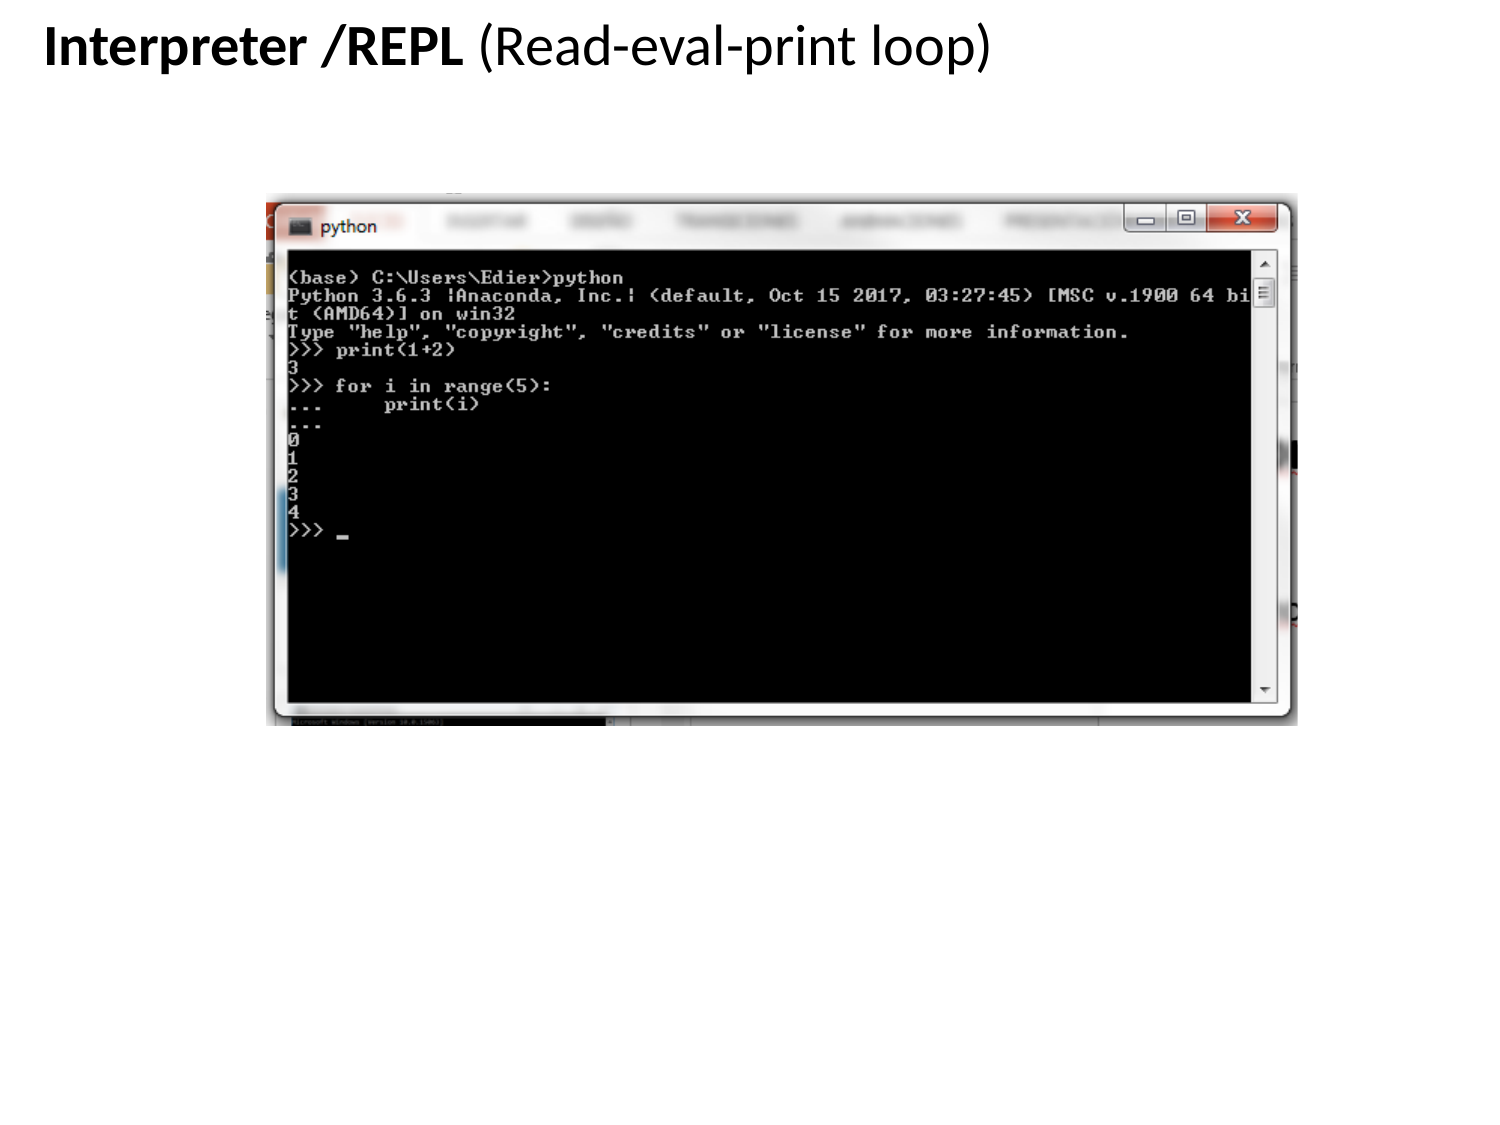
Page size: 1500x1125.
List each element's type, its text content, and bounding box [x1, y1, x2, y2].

picture [265, 192, 1298, 726]
text_box Interpreter /REPL (Read-eval-print loop) [28, 0, 1009, 85]
